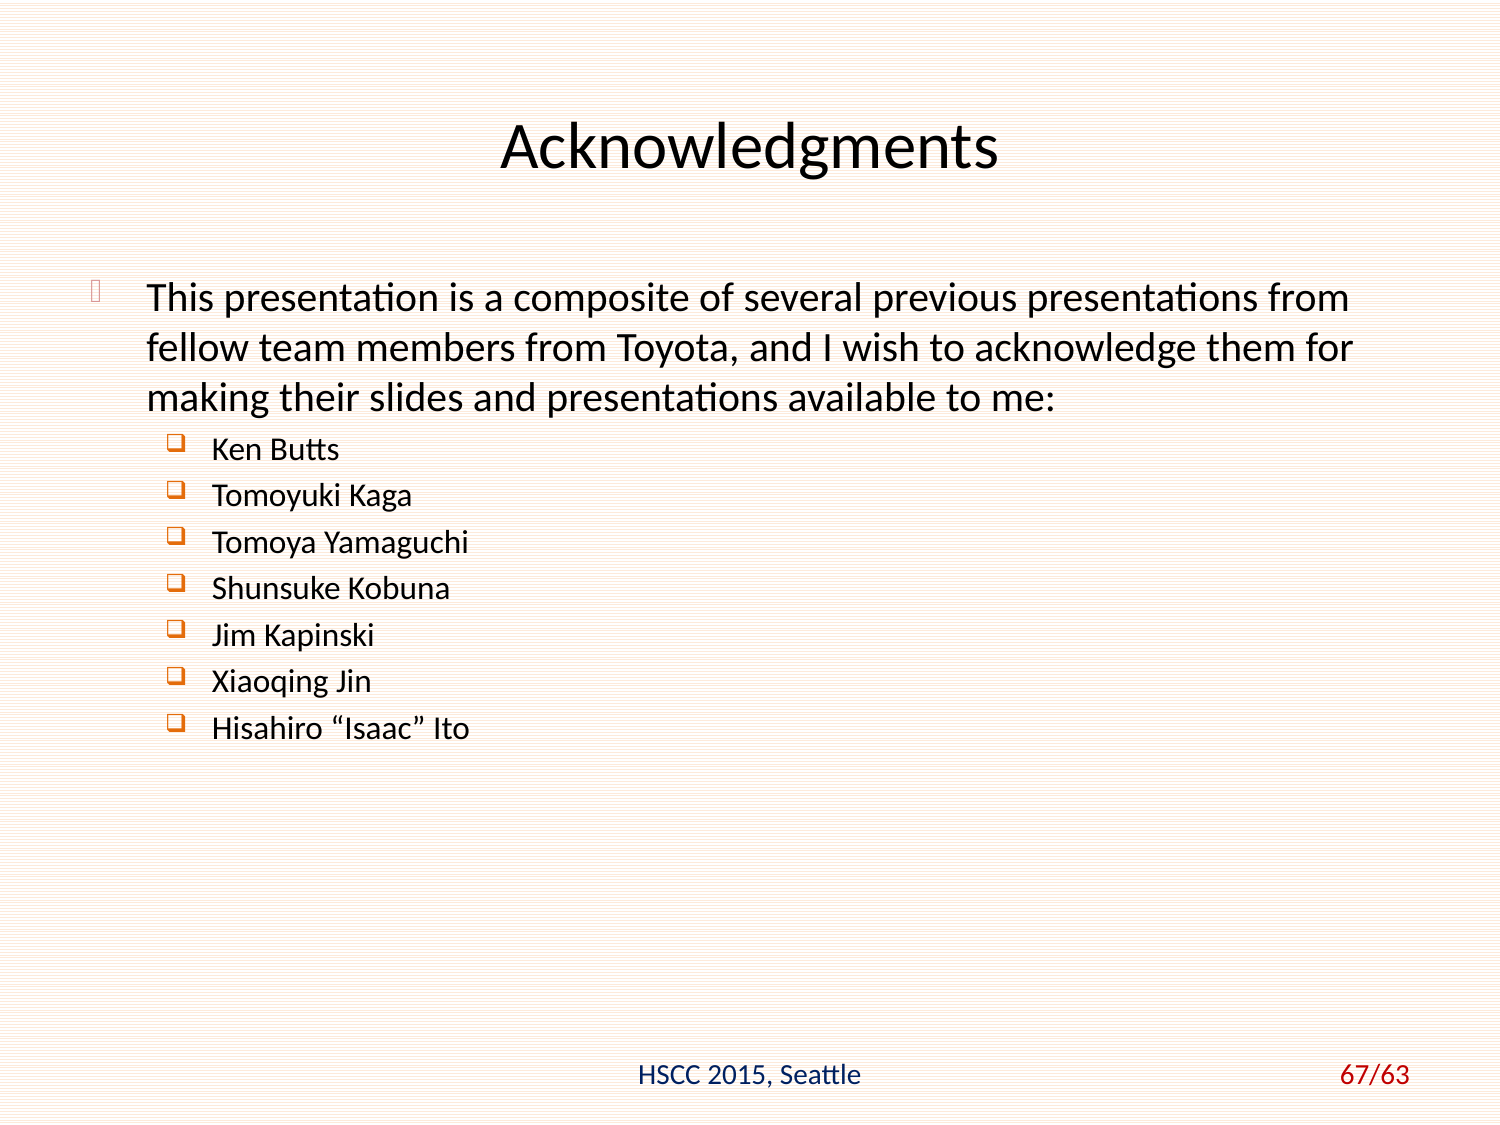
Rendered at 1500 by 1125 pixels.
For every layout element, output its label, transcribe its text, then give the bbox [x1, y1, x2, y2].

title Acknowledgments [0, 70, 1500, 213]
list This presentation is a composite of several previous presentations from fellow team members from Toyota, and I wish to acknowledge them for making their slides and presentations available to me: Ken Butts Tomoyuki Kaga Tomoya Yamaguchi Shunsuke Kobuna Jim Kapinski Xiaoqing Jin Hisahiro “Isaac” Ito [75, 262, 1425, 1005]
footer HSCC 2015, Seattle [512, 1042, 988, 1103]
slide_number 67/63 [1074, 1042, 1425, 1103]
